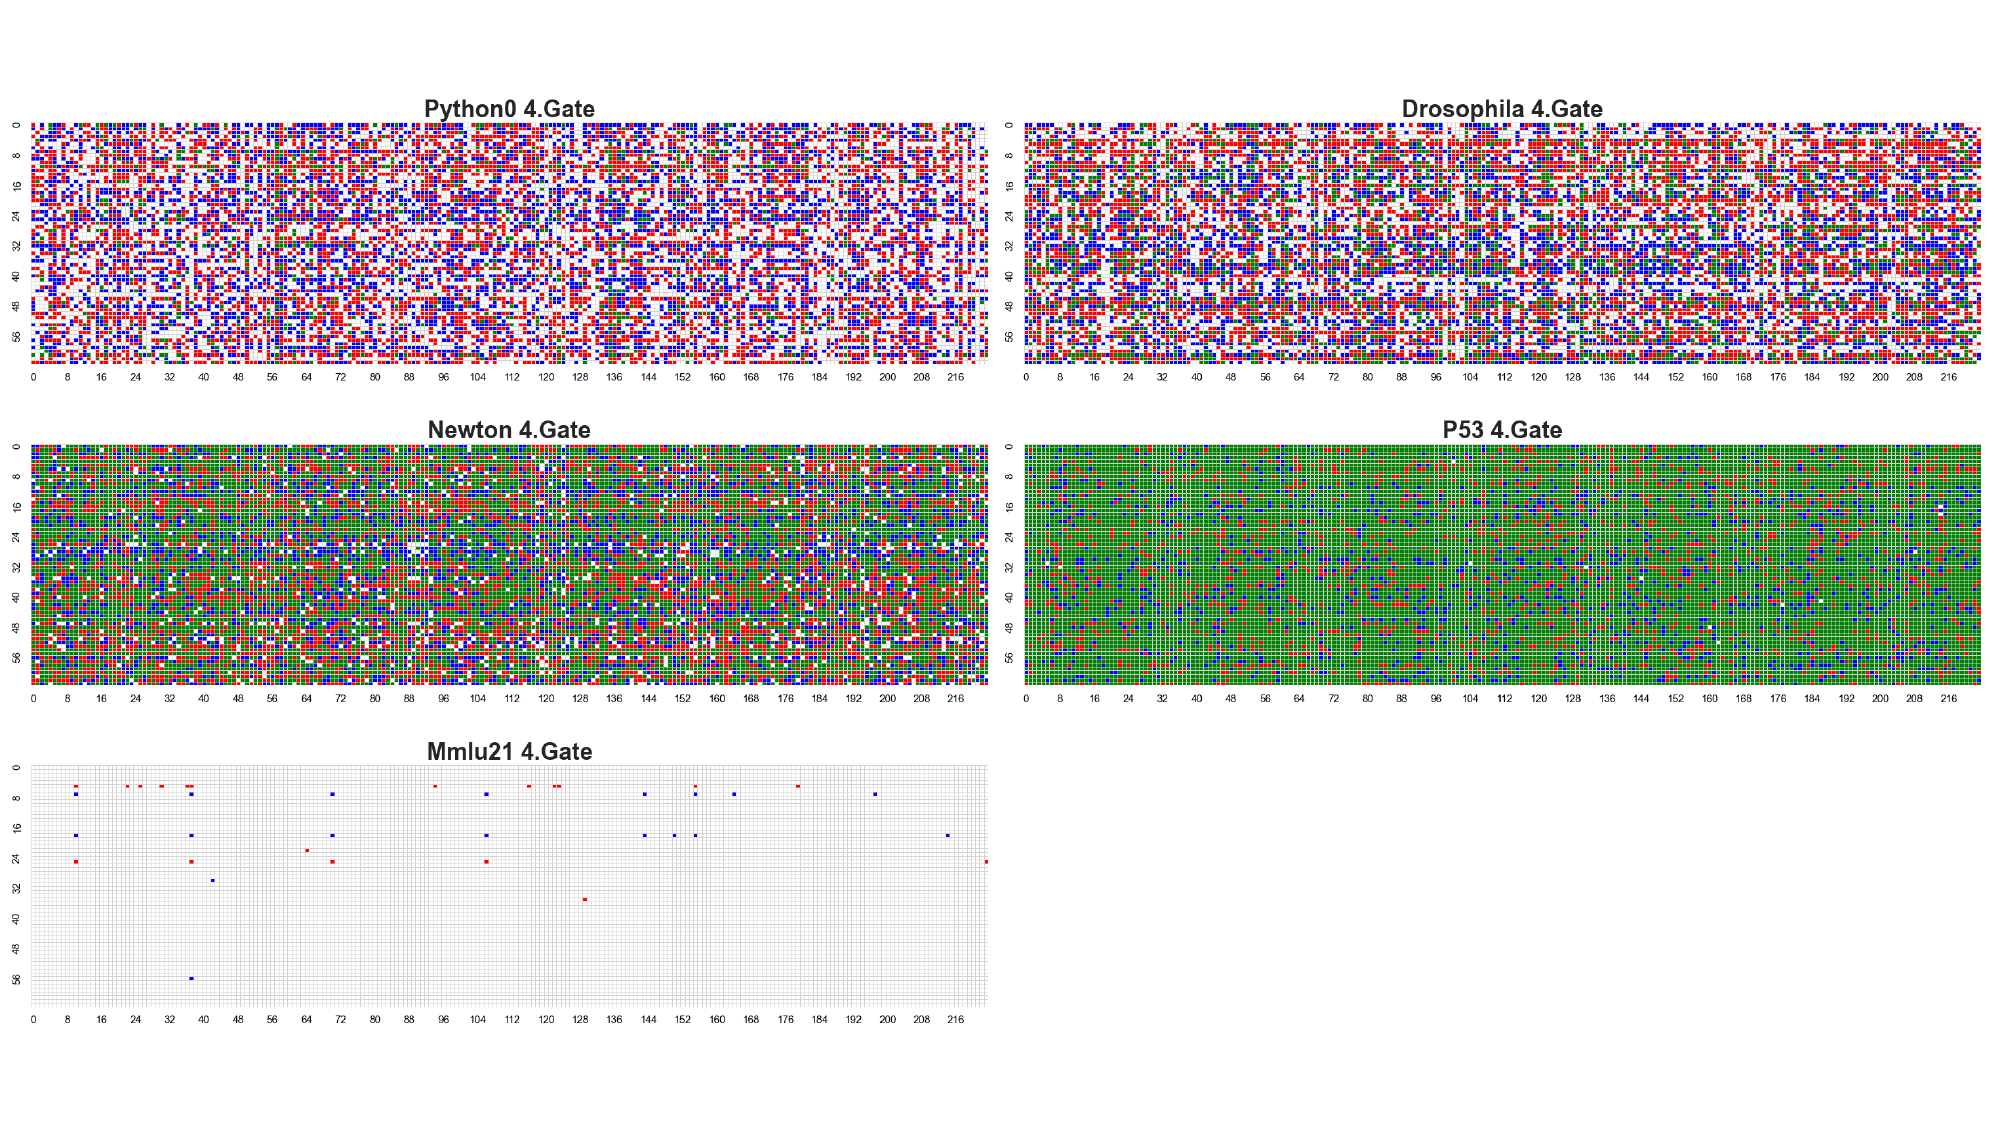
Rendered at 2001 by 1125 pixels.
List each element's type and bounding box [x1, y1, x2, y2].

picture [0, 87, 2000, 1037]
